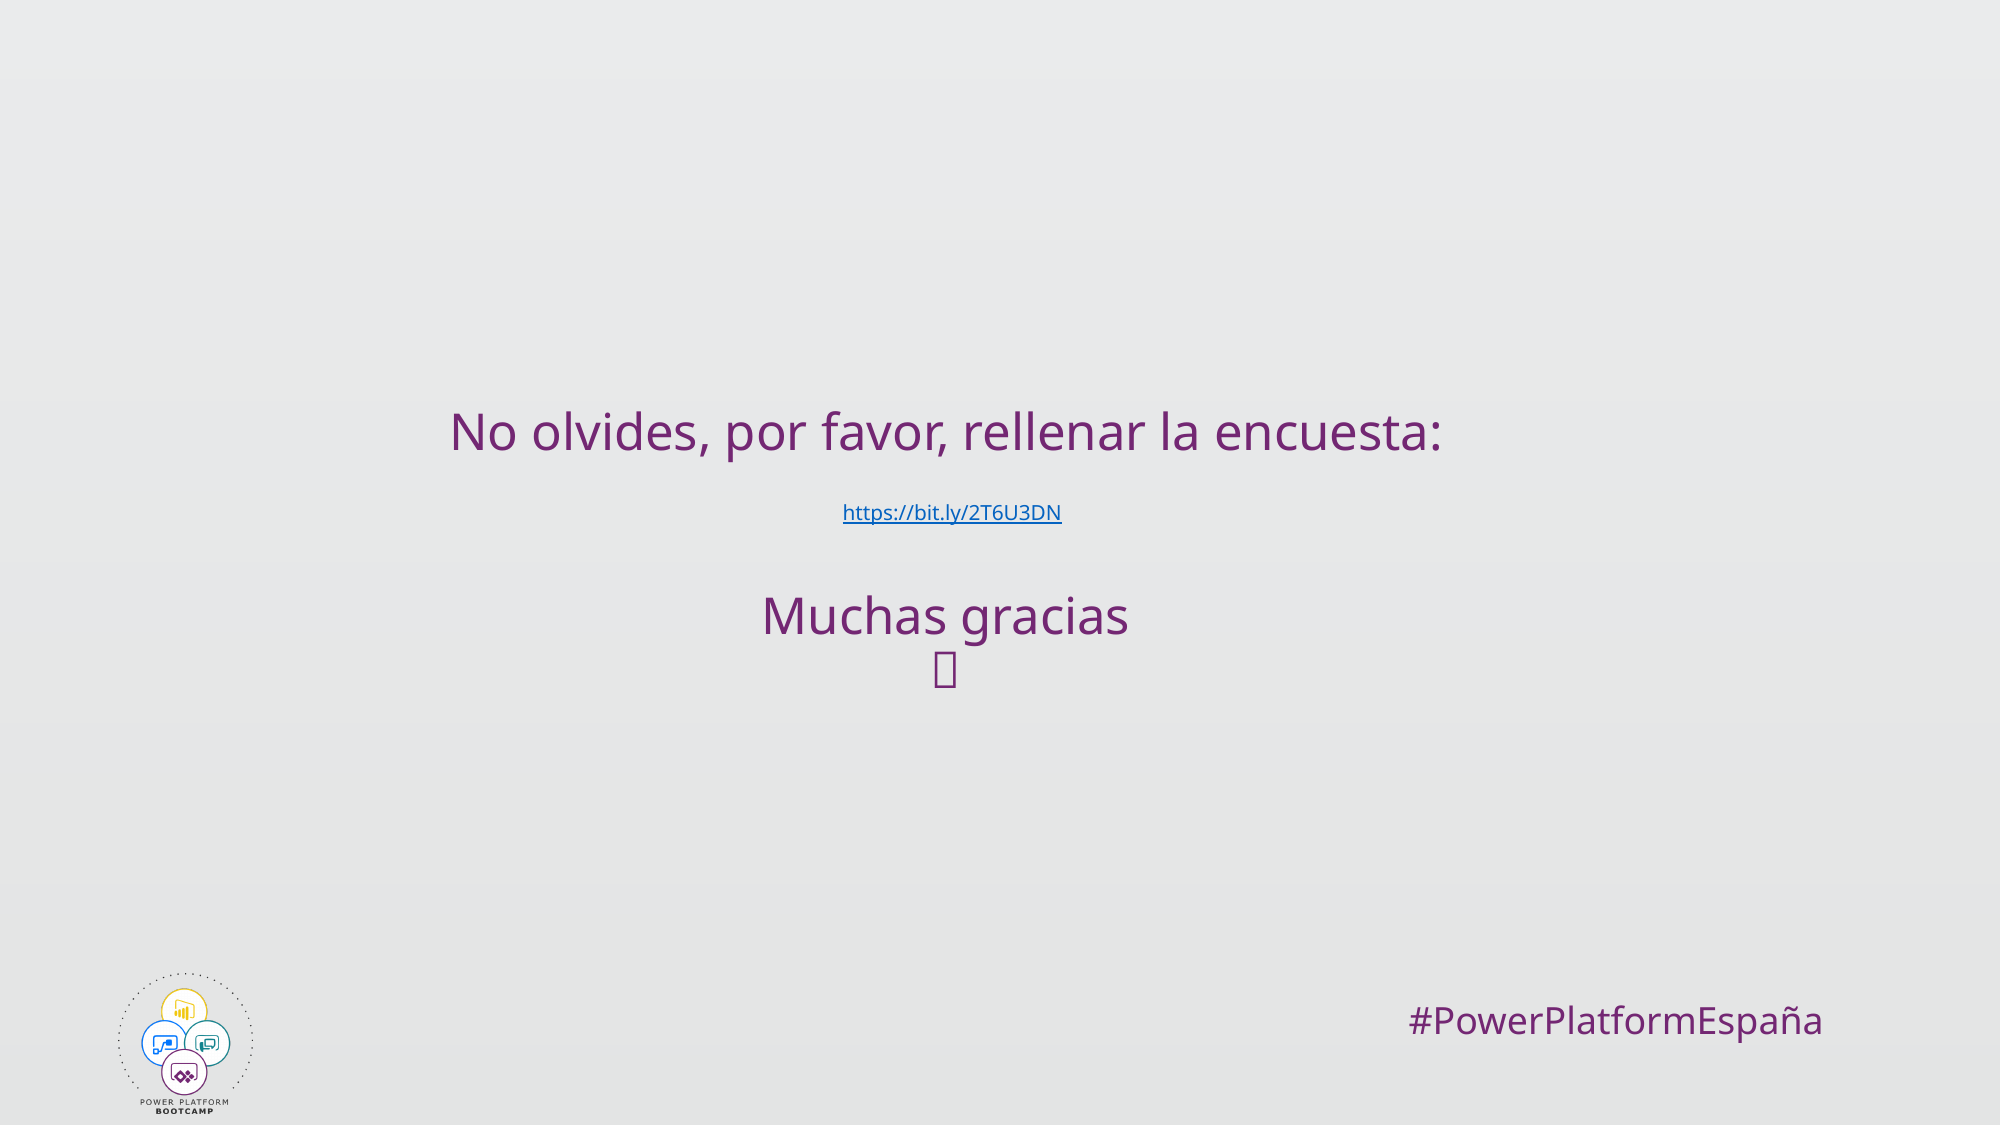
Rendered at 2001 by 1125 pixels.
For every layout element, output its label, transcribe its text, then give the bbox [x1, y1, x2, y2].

title No olvides, por favor, rellenar la encuesta: https://bit.ly/2T6U3DN Muchas gracias 👏 [137, 341, 1755, 771]
picture [118, 973, 253, 1114]
